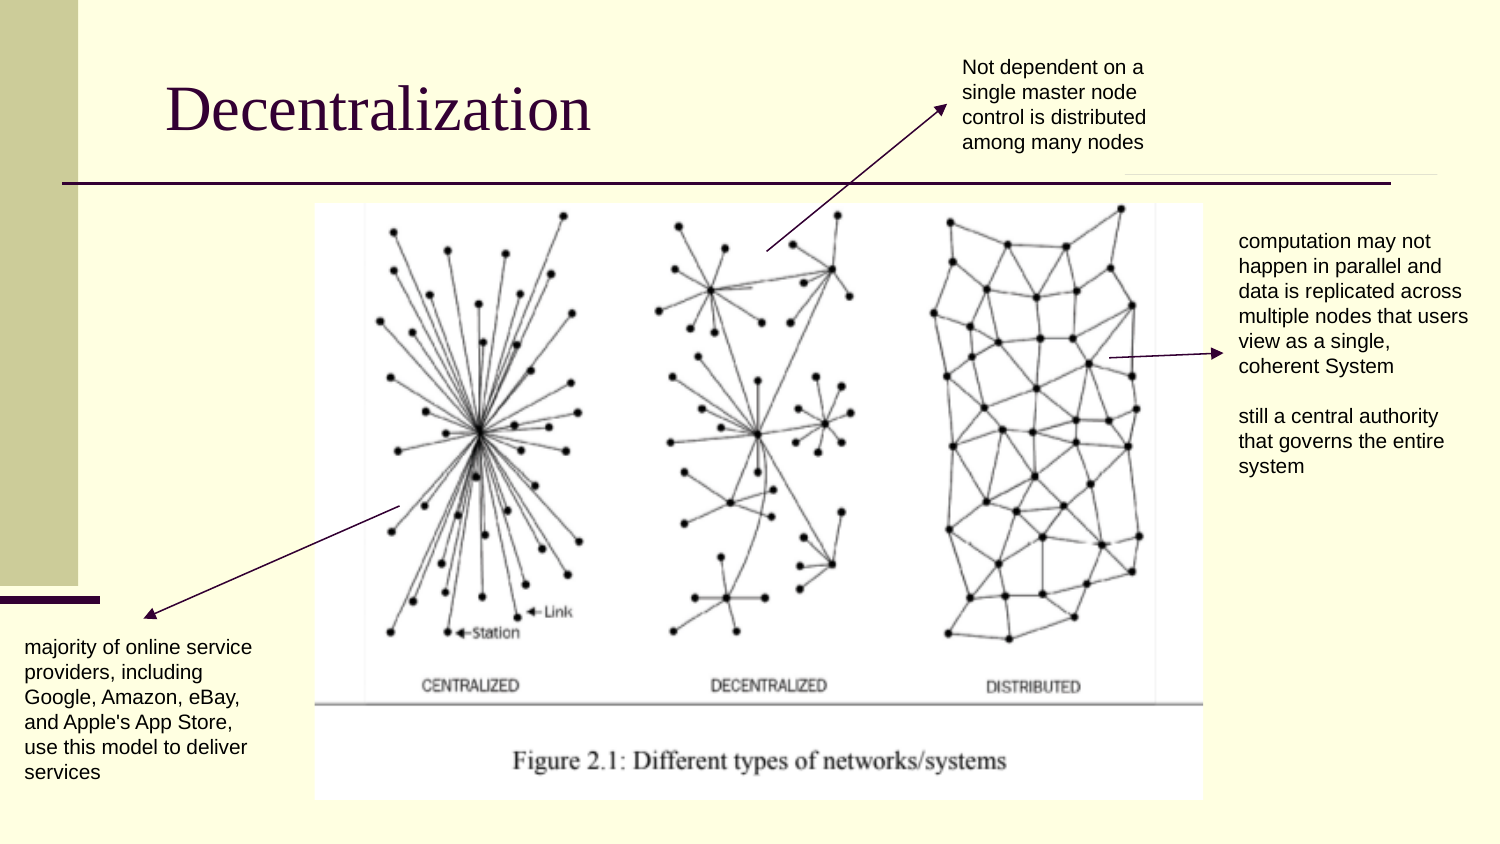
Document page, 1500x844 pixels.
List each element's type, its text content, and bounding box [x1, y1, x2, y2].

text_box computation may not happen in parallel and data is replicated across multiple nodes that users view as a single, coherent System still a central authority that governs the entire system [1223, 213, 1492, 493]
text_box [143, 505, 400, 619]
text_box Not dependent on a single master node control is distributed among many nodes [947, 38, 1204, 169]
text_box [766, 104, 948, 252]
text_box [1108, 354, 1224, 359]
title Decentralization [150, 34, 1425, 175]
text_box majority of online service providers, including Google, Amazon, eBay, and Apple's App Store, use this model to deliver services [9, 618, 278, 799]
picture [314, 203, 1204, 801]
